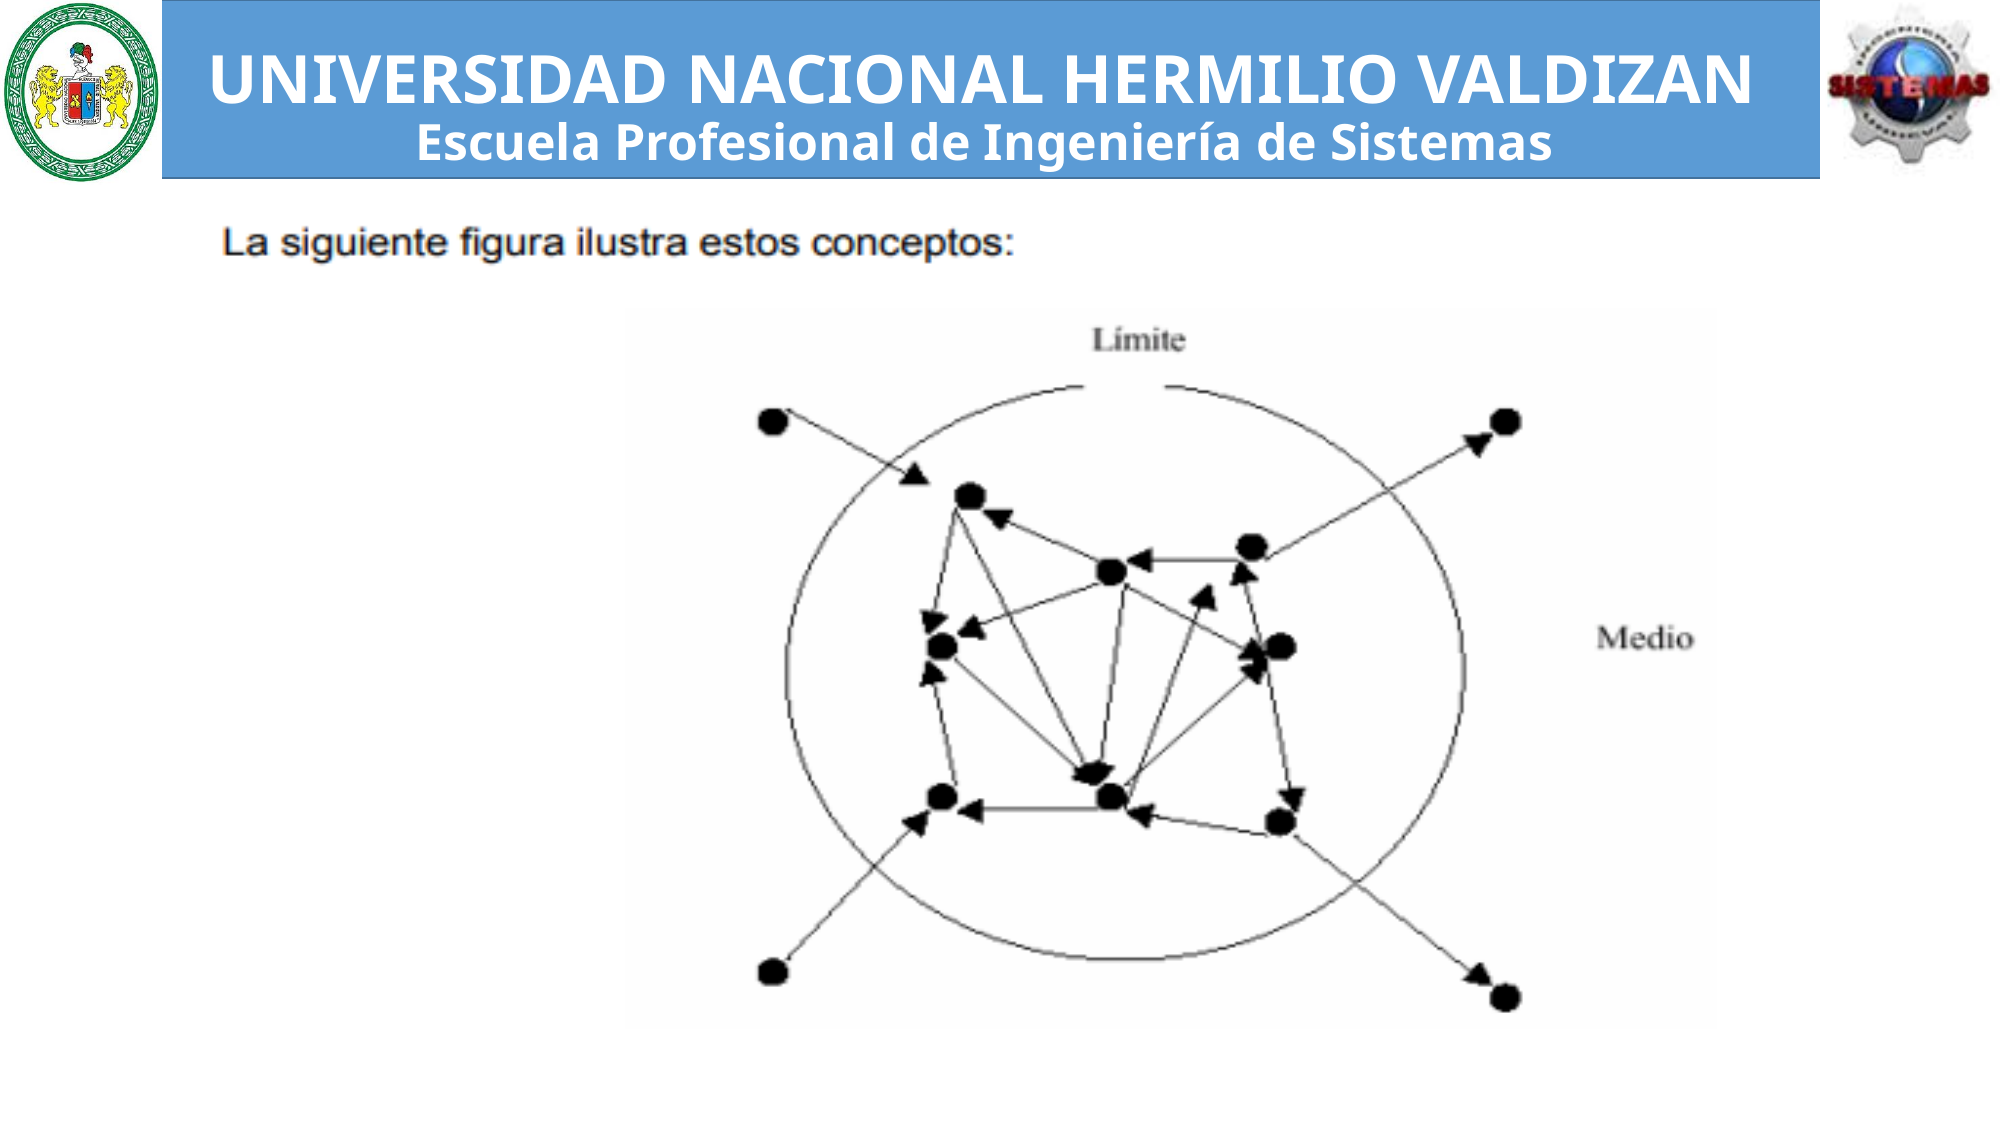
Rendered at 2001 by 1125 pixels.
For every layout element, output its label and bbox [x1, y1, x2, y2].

picture [161, 217, 1821, 1041]
text_box [0, 0, 2000, 185]
